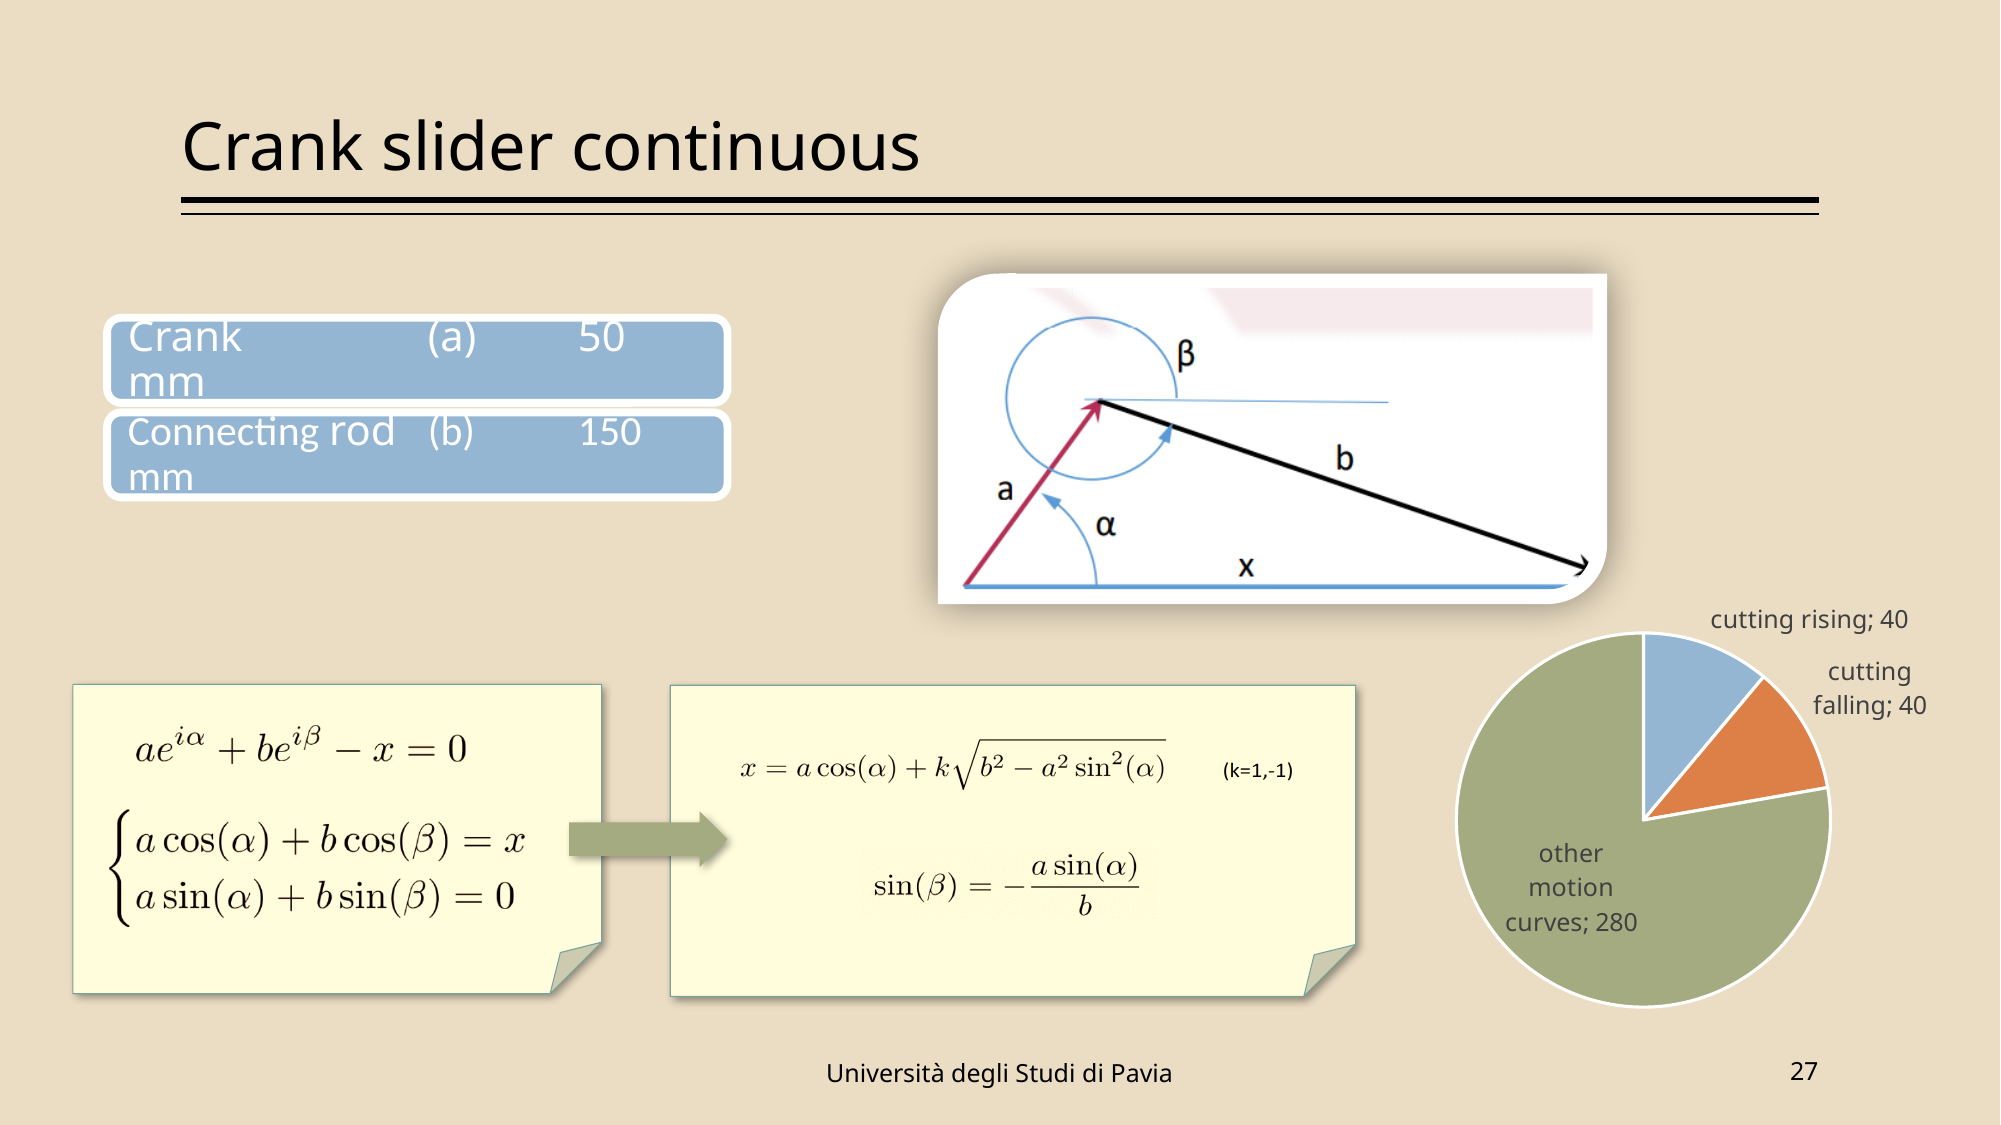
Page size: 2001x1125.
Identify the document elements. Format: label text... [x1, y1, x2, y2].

chart [1321, 556, 2000, 1097]
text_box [72, 684, 1315, 997]
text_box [107, 305, 728, 510]
picture [945, 280, 1600, 597]
footer Università degli Studi di Pavia [481, 1042, 1320, 1103]
title Crank slider continuous [181, 12, 1819, 193]
